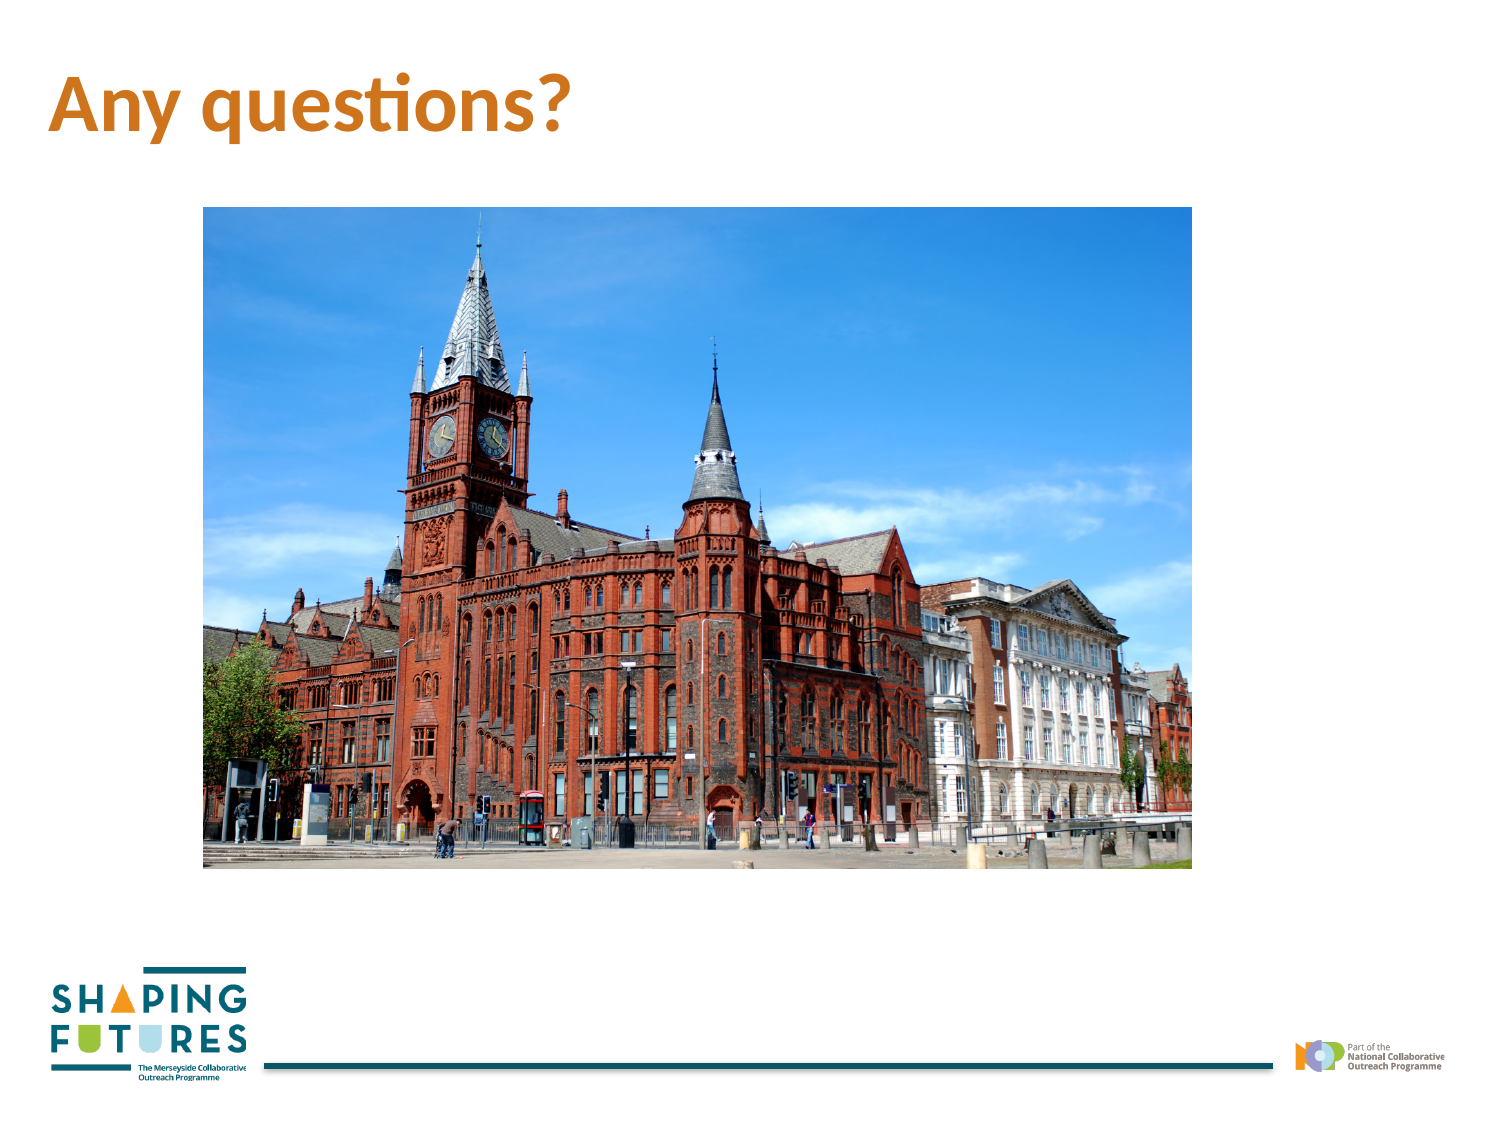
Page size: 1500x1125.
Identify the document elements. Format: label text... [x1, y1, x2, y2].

picture [203, 206, 1192, 869]
list Any questions? [33, 40, 1174, 179]
